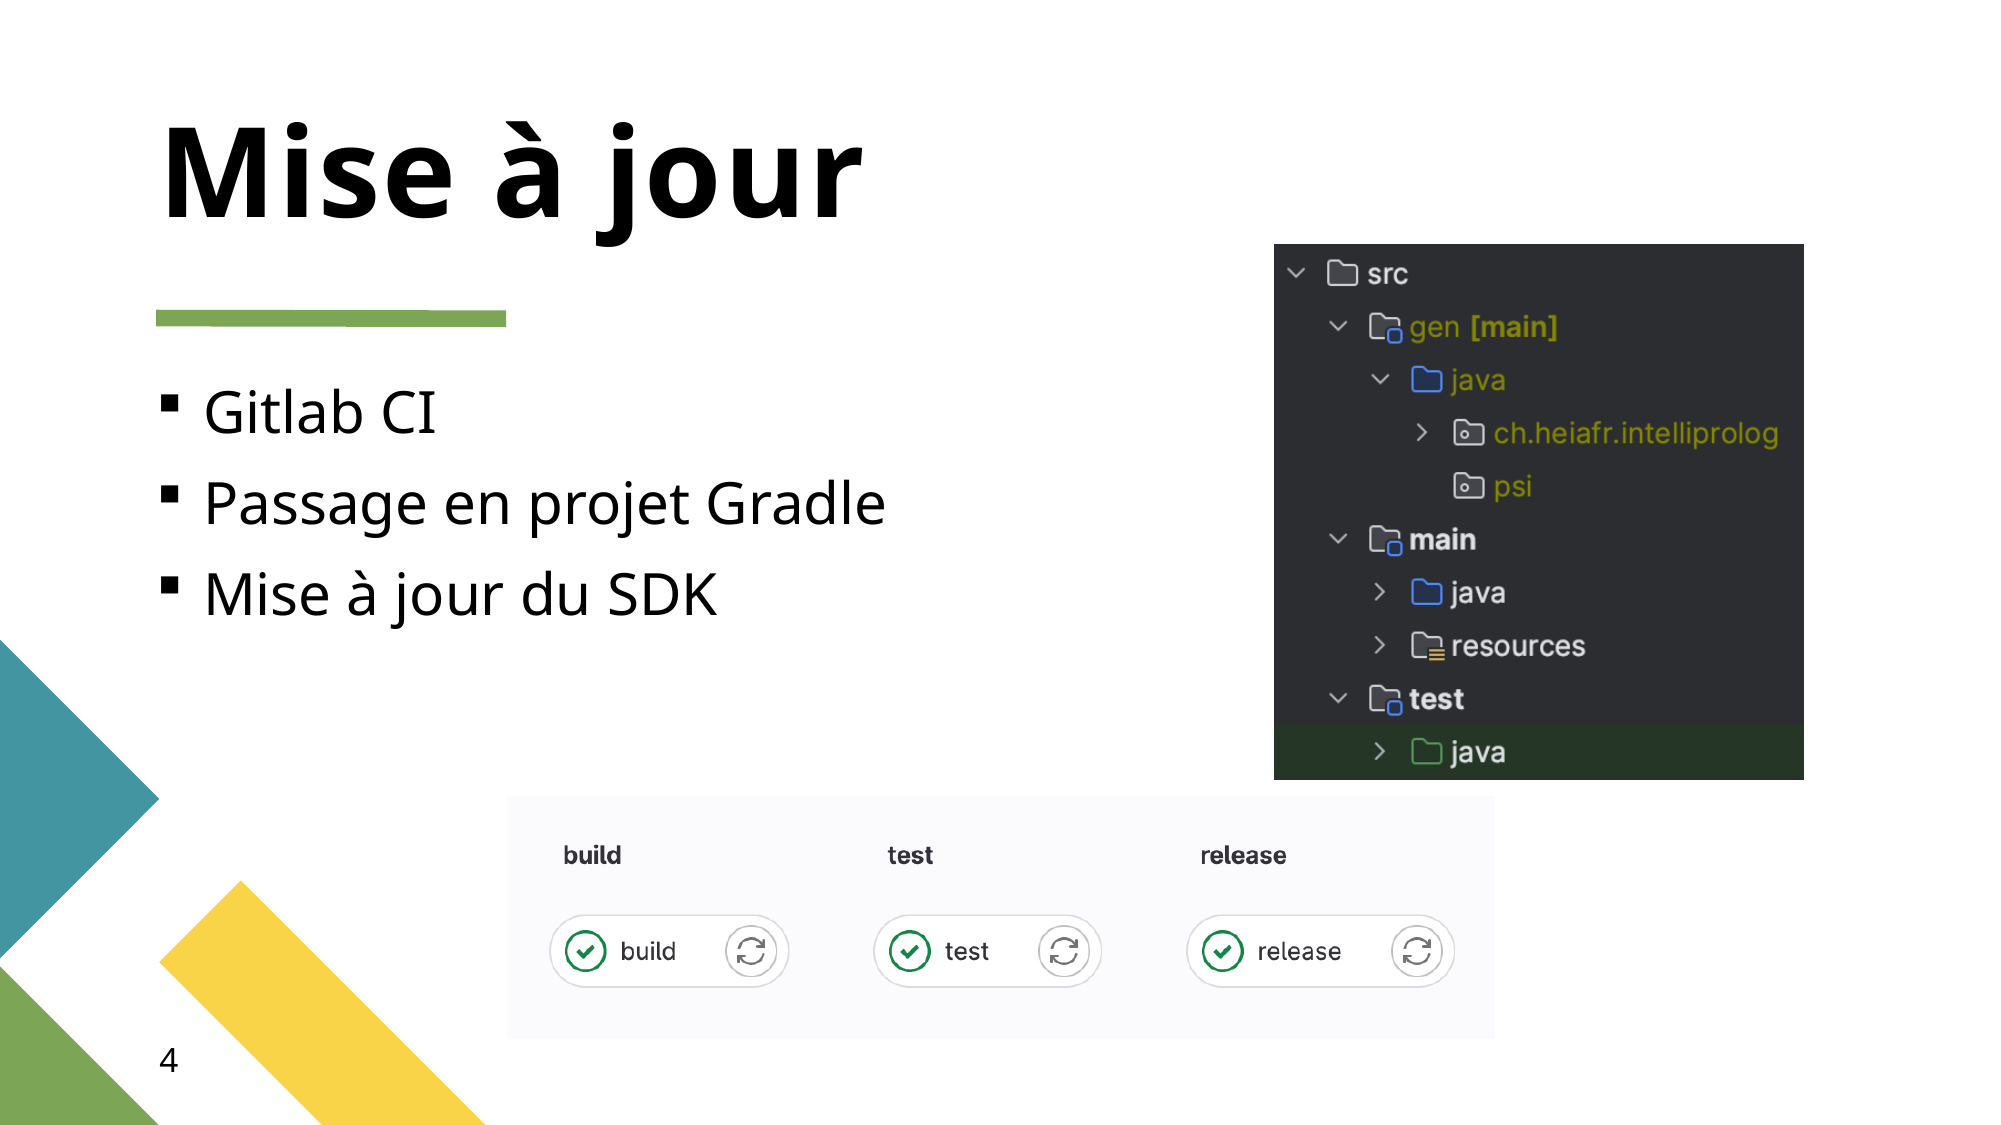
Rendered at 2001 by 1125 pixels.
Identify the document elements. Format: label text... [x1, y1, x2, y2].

slide_number 4 [159, 1038, 246, 1080]
picture [505, 796, 1495, 1039]
list Gitlab CI Passage en projet Gradle Mise à jour du SDK [156, 375, 907, 835]
title Mise à jour [158, 144, 969, 245]
picture [1274, 244, 1804, 780]
